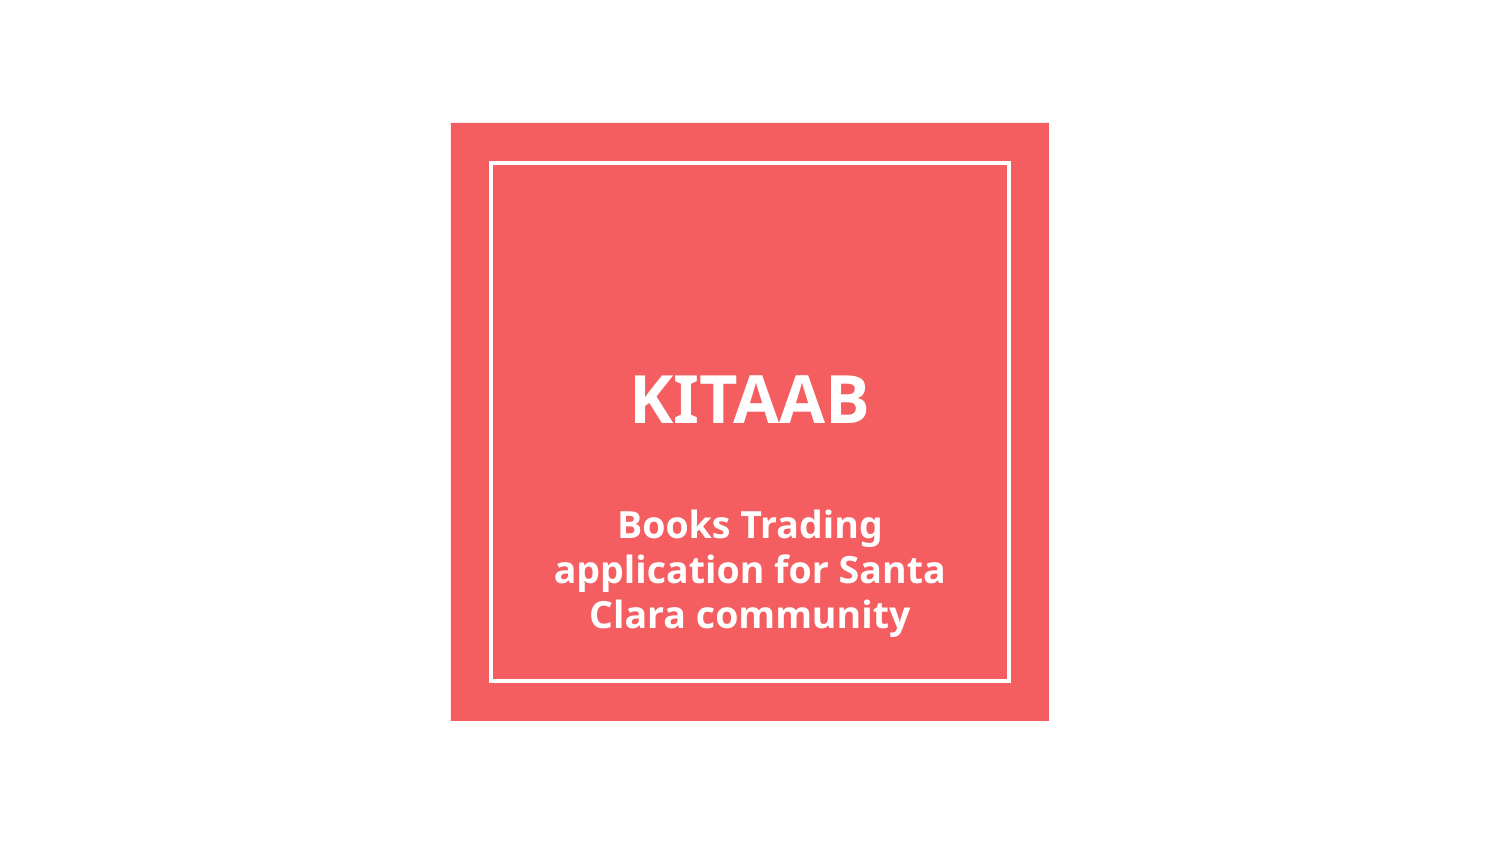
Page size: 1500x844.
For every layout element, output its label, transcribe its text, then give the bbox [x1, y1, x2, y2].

title KITAAB [507, 266, 993, 527]
subtitle Books Trading application for Santa Clara community [507, 535, 993, 651]
